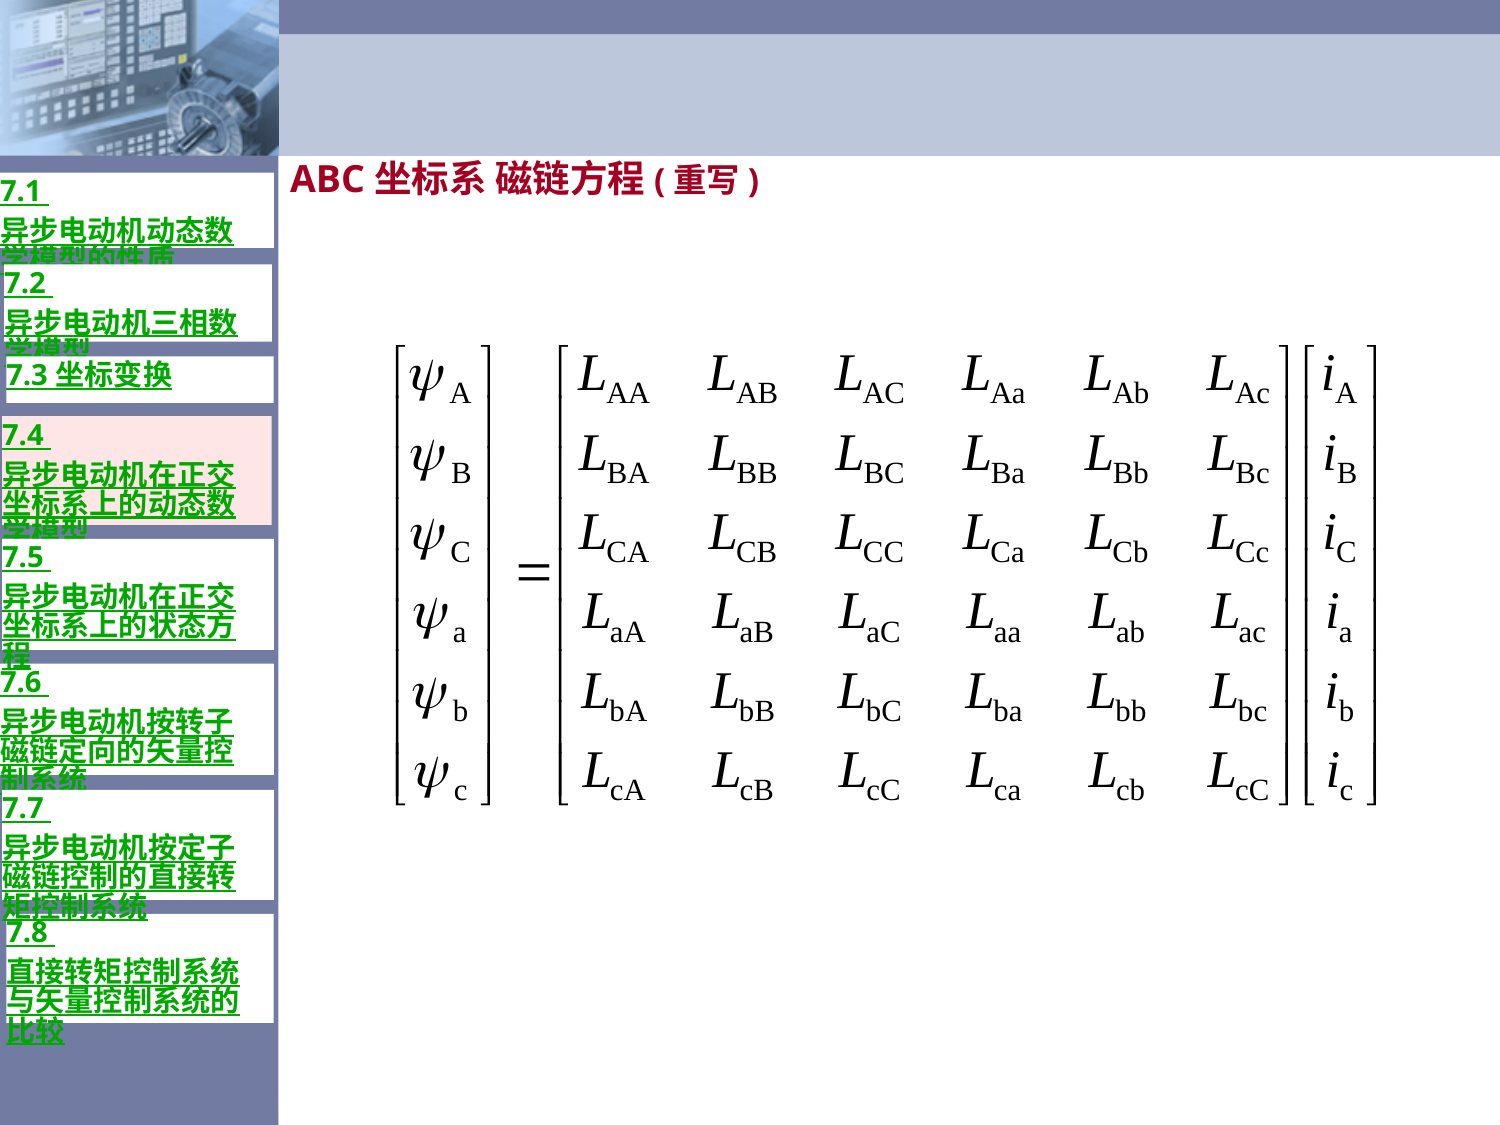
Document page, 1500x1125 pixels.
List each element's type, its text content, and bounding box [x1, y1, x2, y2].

text_box 7.2 异步电动机三相数学模型 [4, 264, 272, 342]
picture [0, 0, 279, 155]
title ABC坐标系 磁链方程(重写) [279, 132, 1408, 229]
text_box 7.3 坐标变换 [6, 356, 274, 403]
text_box 7.5 异步电动机在正交坐标系上的状态方程 [2, 538, 274, 650]
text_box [383, 332, 1395, 819]
text_box 7.7 异步电动机按定子磁链控制的直接转矩控制系统 [2, 789, 274, 900]
text_box 7.1 异步电动机动态数学模型的性质 [0, 172, 274, 248]
text_box 7.6 异步电动机按转子磁链定向的矢量控制系统 [0, 663, 274, 775]
text_box 7.4 异步电动机在正交坐标系上的动态数学模型 [2, 416, 272, 525]
text_box 7.8 直接转矩控制系统与矢量控制系统的比较 [6, 913, 274, 1023]
